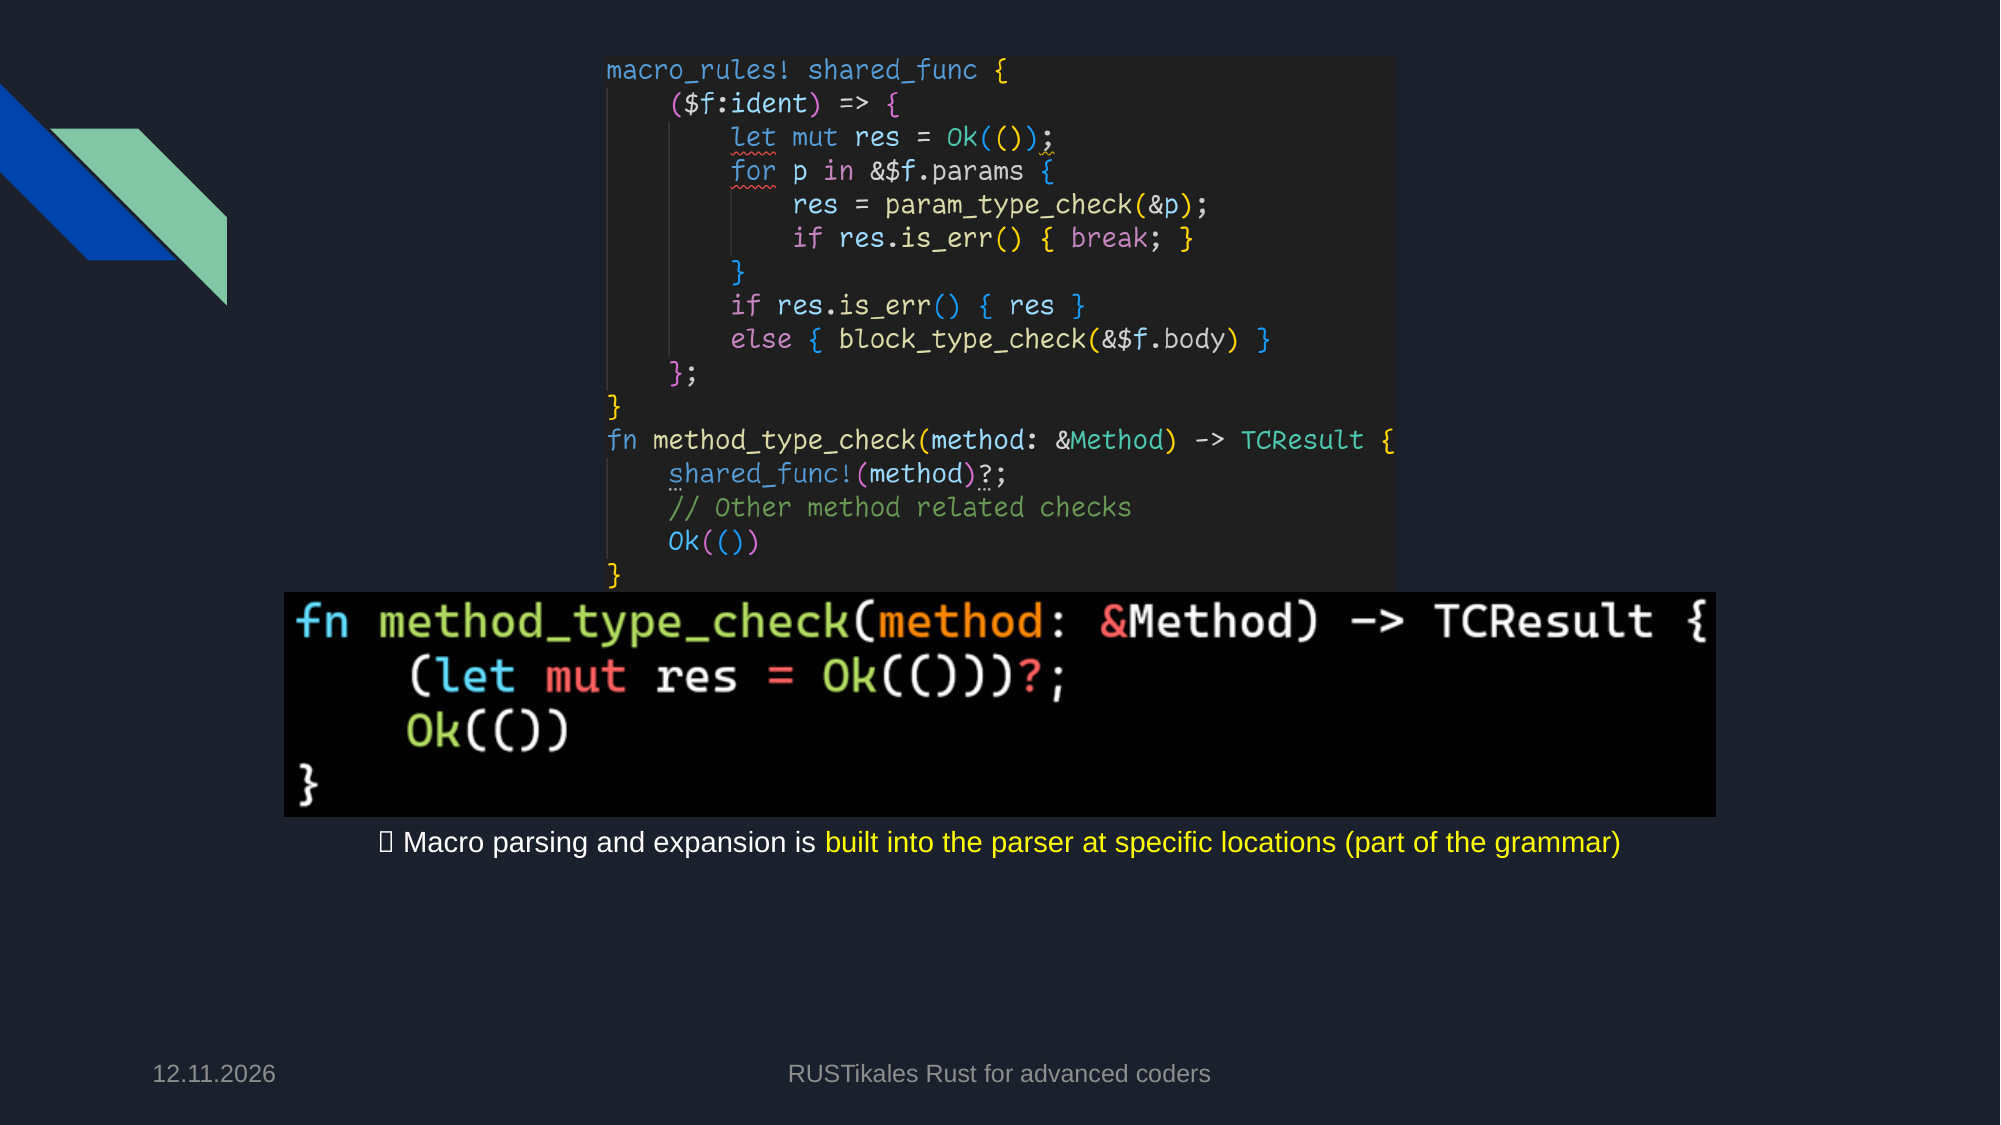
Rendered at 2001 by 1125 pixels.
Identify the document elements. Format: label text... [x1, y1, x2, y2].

picture [284, 56, 1716, 817]
footer RUSTikales Rust for advanced coders [662, 1042, 1338, 1103]
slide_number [137, 1042, 588, 1103]
text_box  Macro parsing and expansion is built into the parser at specific locations (part of the grammar) [362, 826, 1638, 866]
